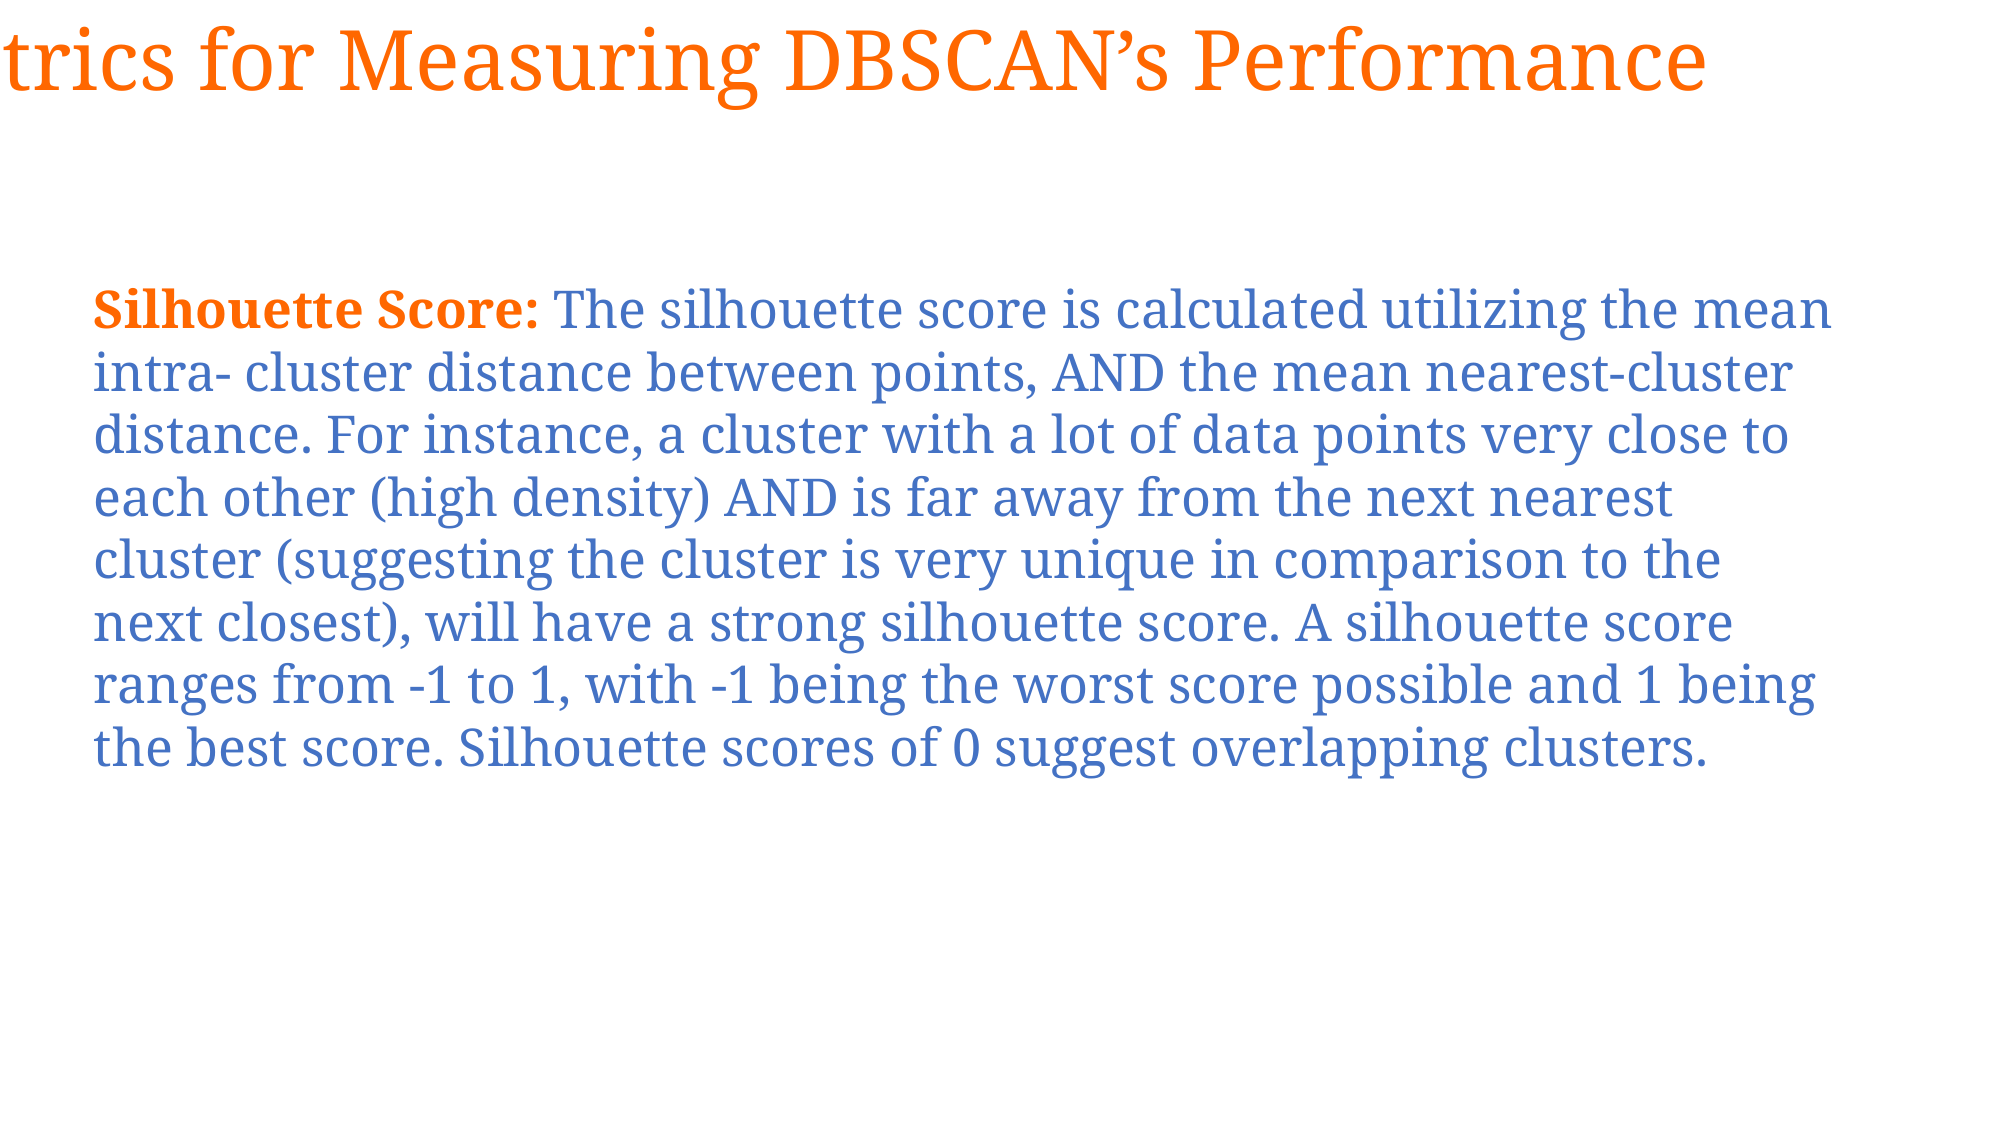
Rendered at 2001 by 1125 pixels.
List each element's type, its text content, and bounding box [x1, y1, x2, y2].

text_box Silhouette Score: The silhouette score is calculated utilizing the mean intra- cluster distance between points, AND the mean nearest-cluster distance. For instance, a cluster with a lot of data points very close to each other (high density) AND is far away from the next nearest cluster (suggesting the cluster is very unique in comparison to the next closest), will have a strong silhouette score. A silhouette score ranges from -1 to 1, with -1 being the worst score possible and 1 being the best score. Silhouette scores of 0 suggest overlapping clusters. [79, 269, 1854, 847]
text_box Metrics for Measuring DBSCAN’s Performance [0, 0, 1725, 115]
